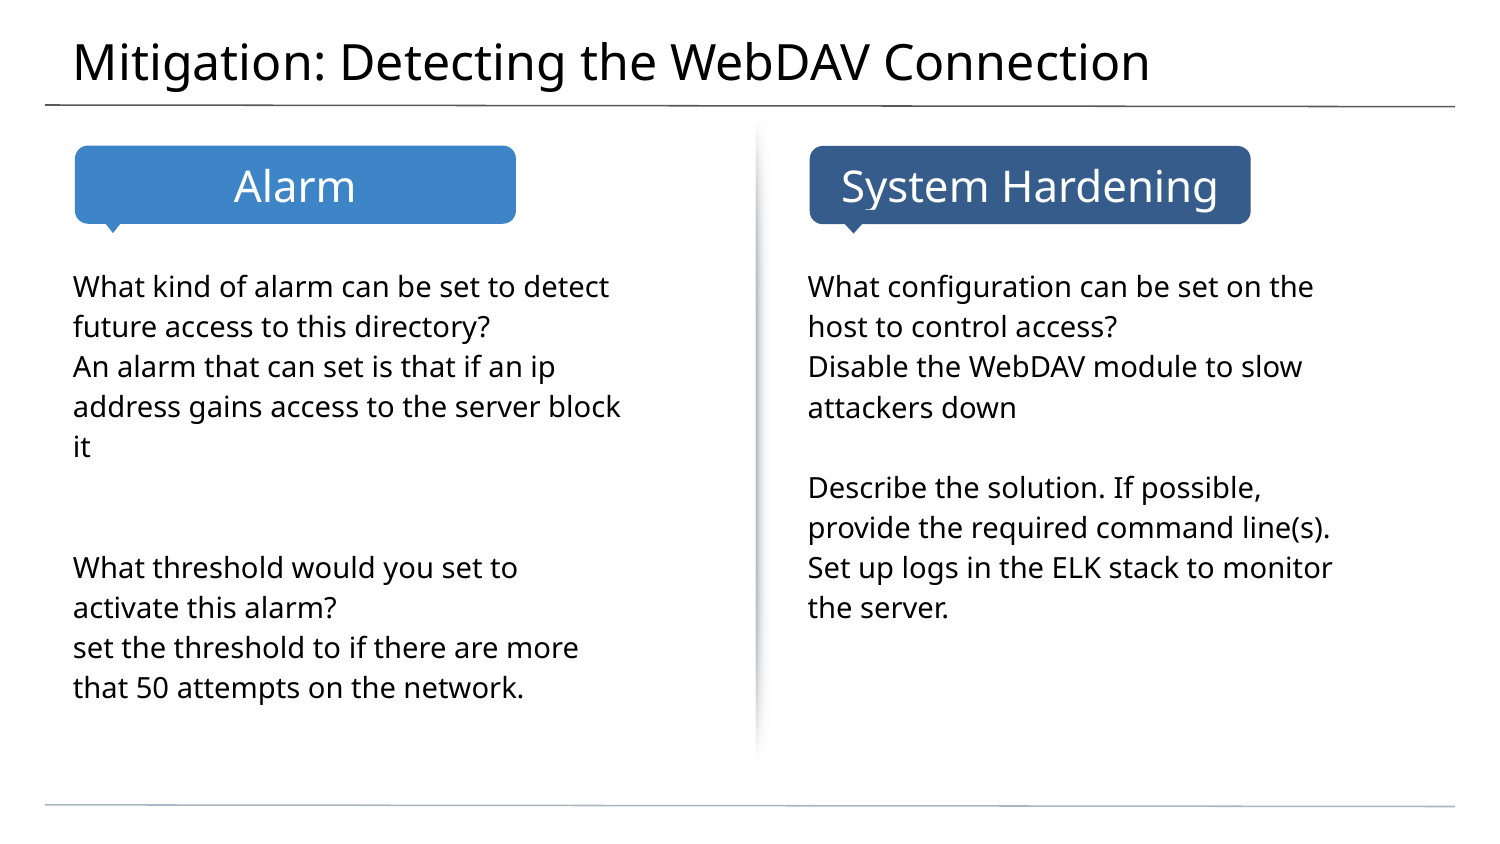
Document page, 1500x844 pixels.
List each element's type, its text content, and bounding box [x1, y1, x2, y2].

title Mitigation: Detecting the WebDAV Connection [0, 0, 1500, 88]
subtitle What configuration can be set on the host to control access? Disable the WebDAV module to slow attackers down Describe the solution. If possible, provide the required command line(s). Set up logs in the ELK stack to monitor the server. [732, 263, 1438, 805]
picture [703, 107, 839, 782]
subtitle What kind of alarm can be set to detect future access to this directory? An alarm that can set is that if an ip address gains access to the server block it What threshold would you set to activate this alarm? set the threshold to if there are more that 50 attempts on the network. [0, 262, 704, 805]
